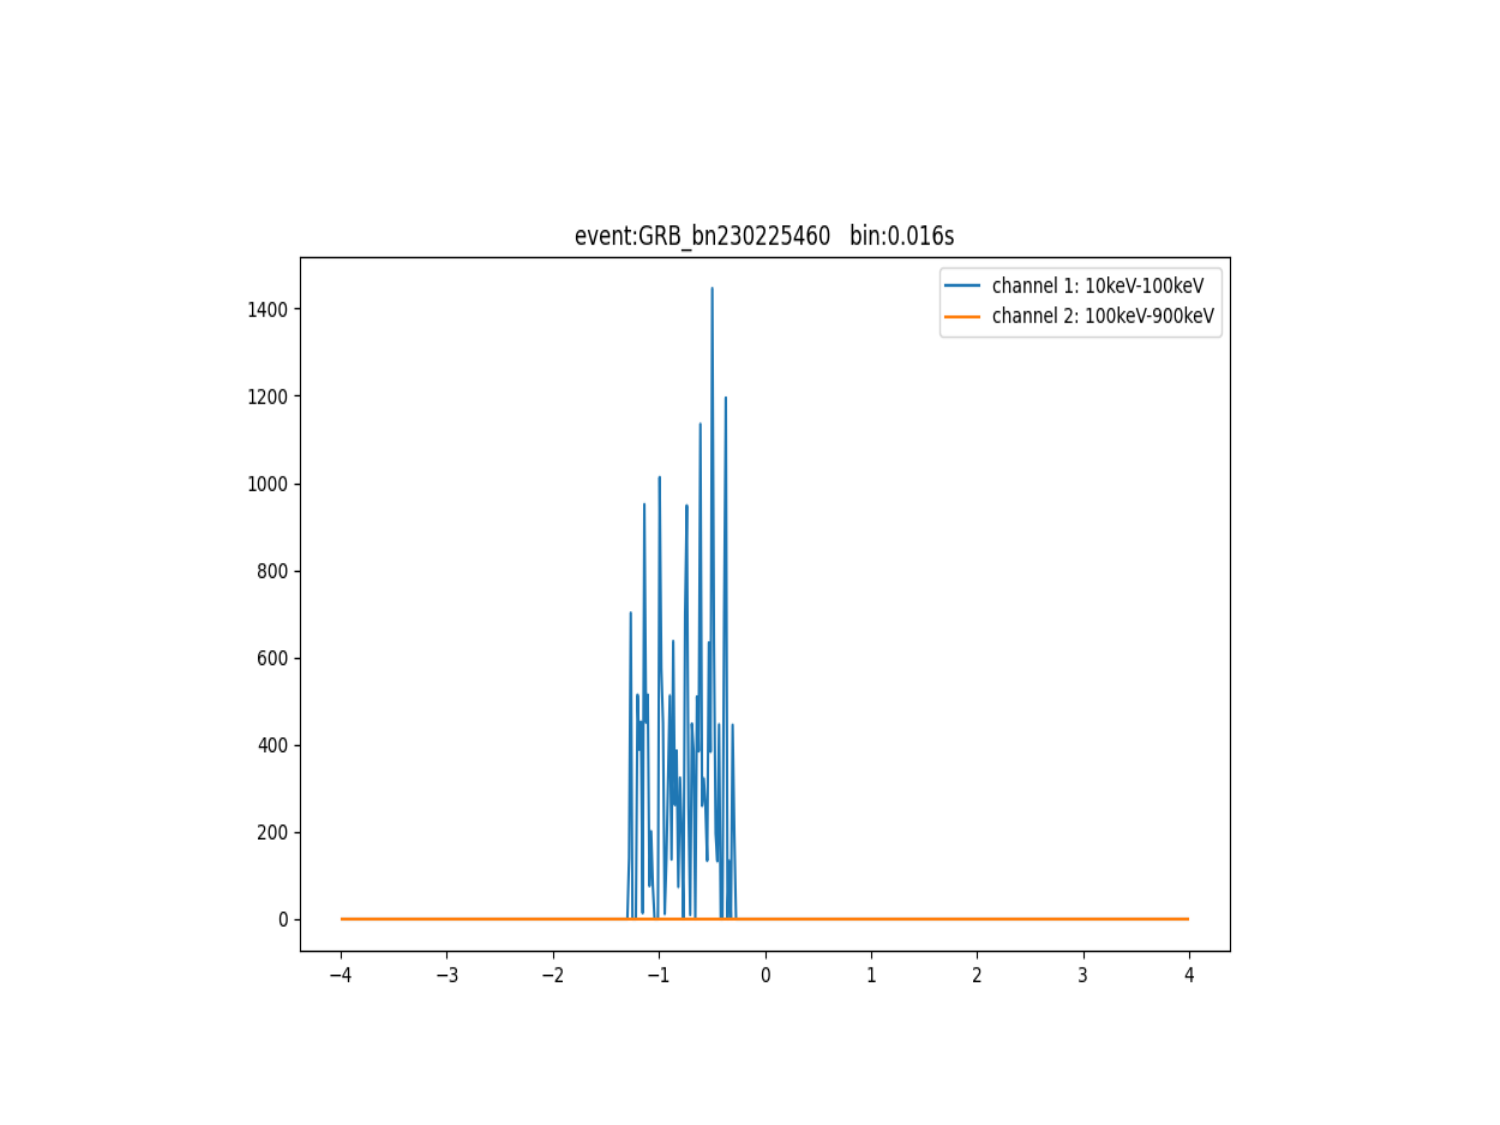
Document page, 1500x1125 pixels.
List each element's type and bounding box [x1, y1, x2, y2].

picture [149, 149, 1351, 1051]
